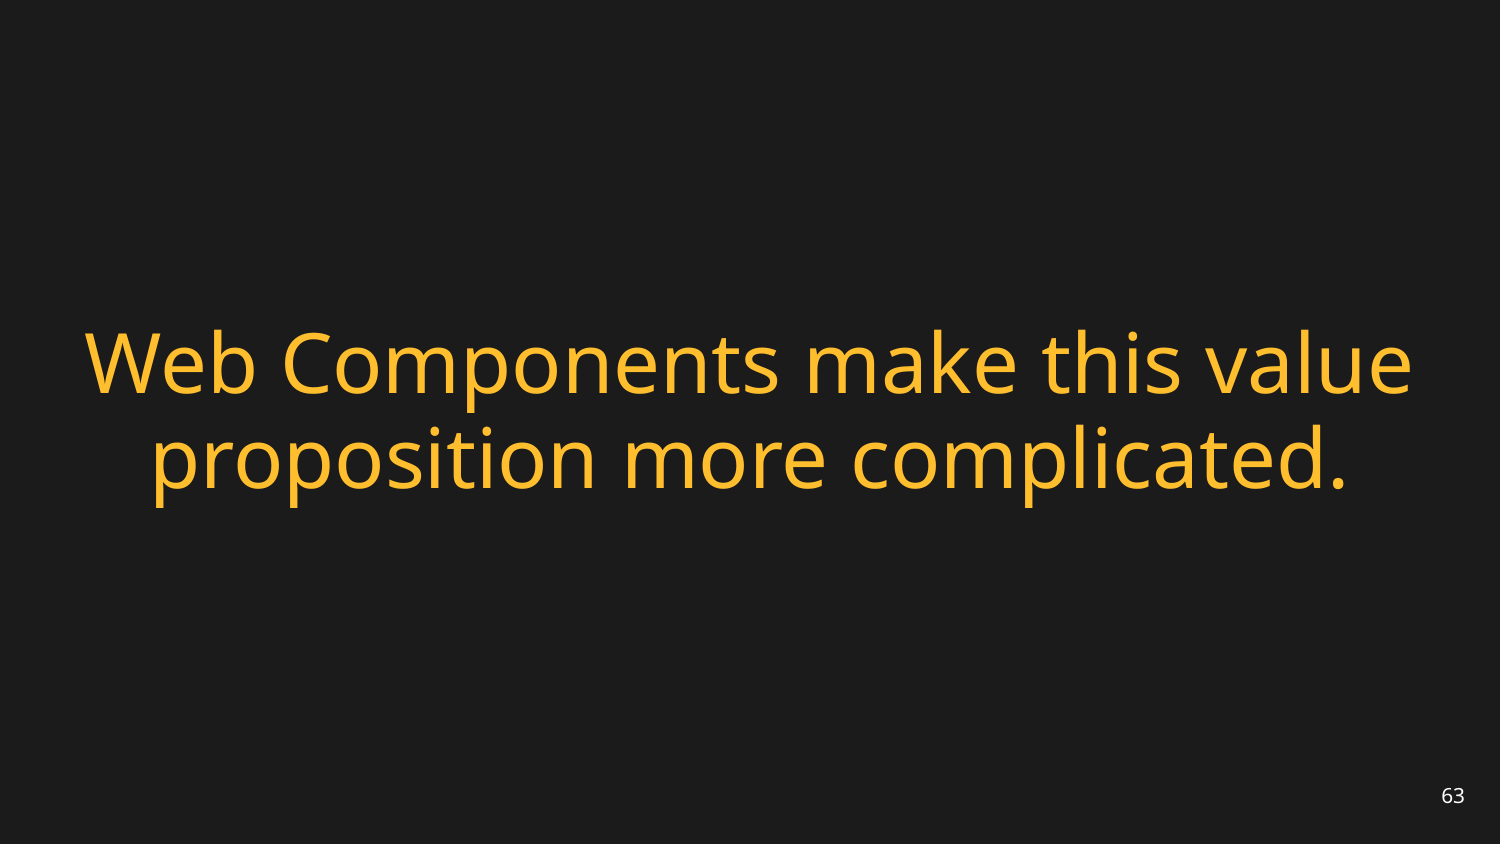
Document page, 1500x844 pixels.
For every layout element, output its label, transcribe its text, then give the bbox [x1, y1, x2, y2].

slide_number 63 [1389, 764, 1480, 830]
title Web Components make this value proposition more complicated. [28, 72, 1472, 753]
